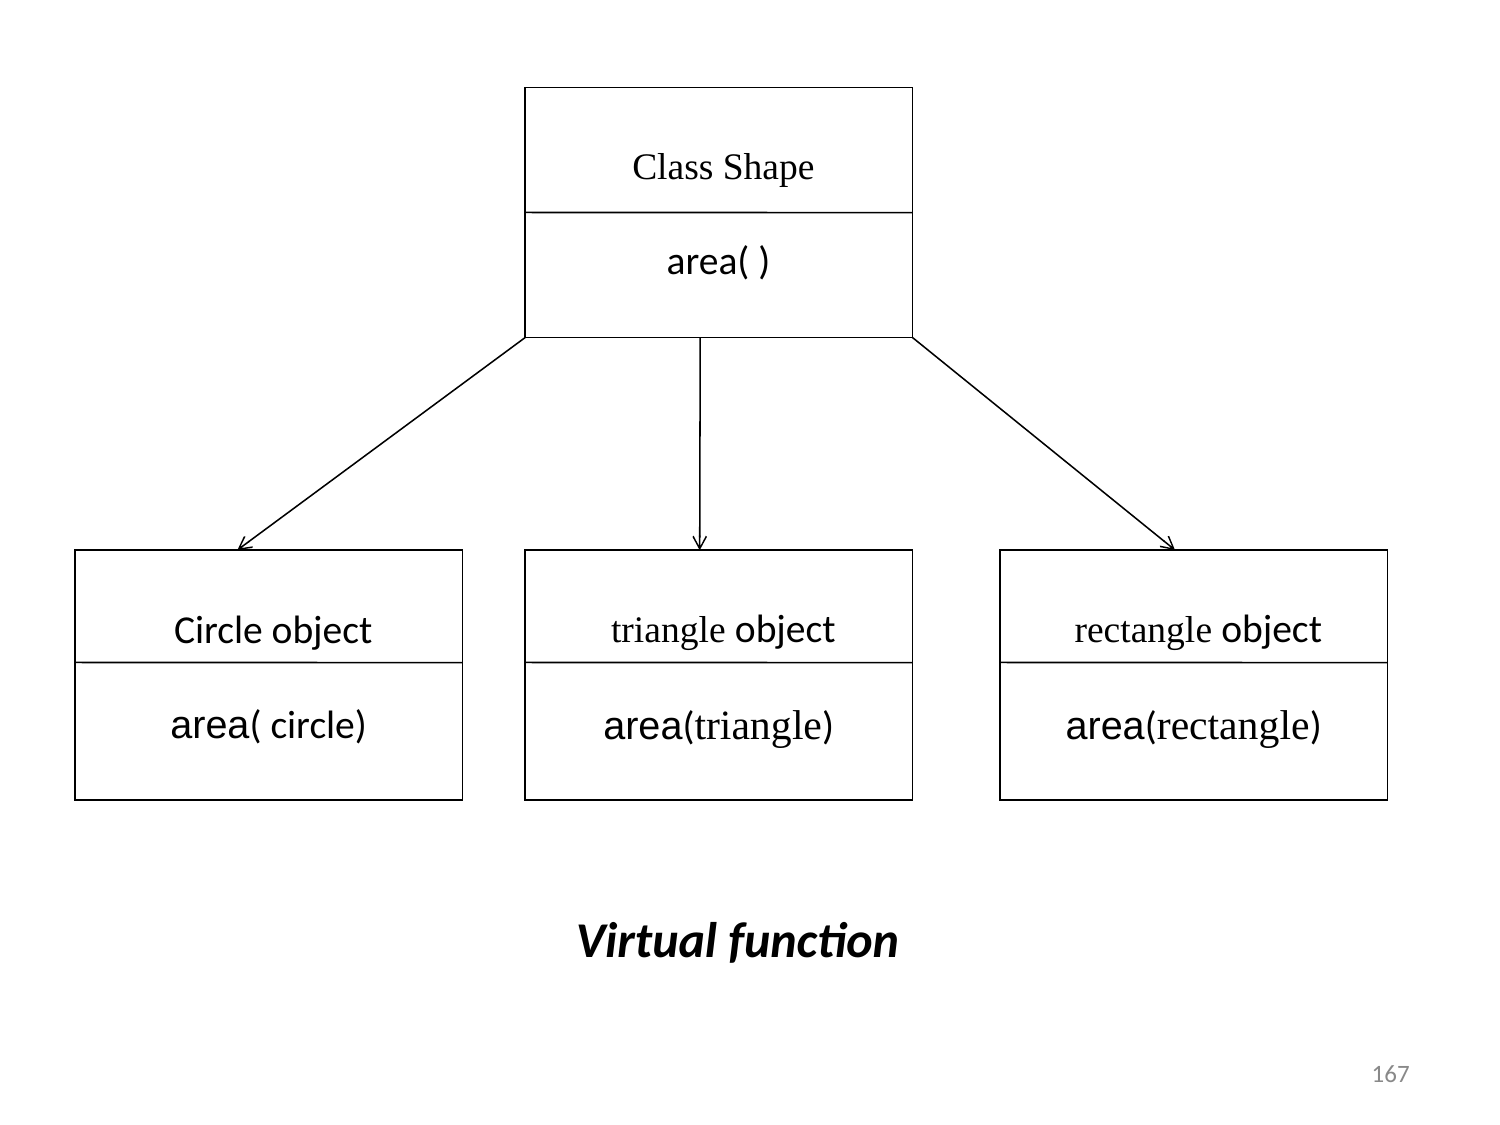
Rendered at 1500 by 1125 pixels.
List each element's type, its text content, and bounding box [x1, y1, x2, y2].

text_box Class Shape area( ) [524, 87, 913, 338]
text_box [912, 337, 1176, 551]
slide_number 167 [1074, 1042, 1425, 1103]
text_box triangle object area(triangle) [524, 549, 913, 800]
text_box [237, 337, 526, 551]
text_box Virtual function [324, 899, 1150, 975]
text_box rectangle object area(rectangle) [999, 549, 1388, 662]
text_box rectangle object area(rectangle) [999, 663, 1388, 800]
text_box Circle object area( circle) [74, 549, 463, 800]
